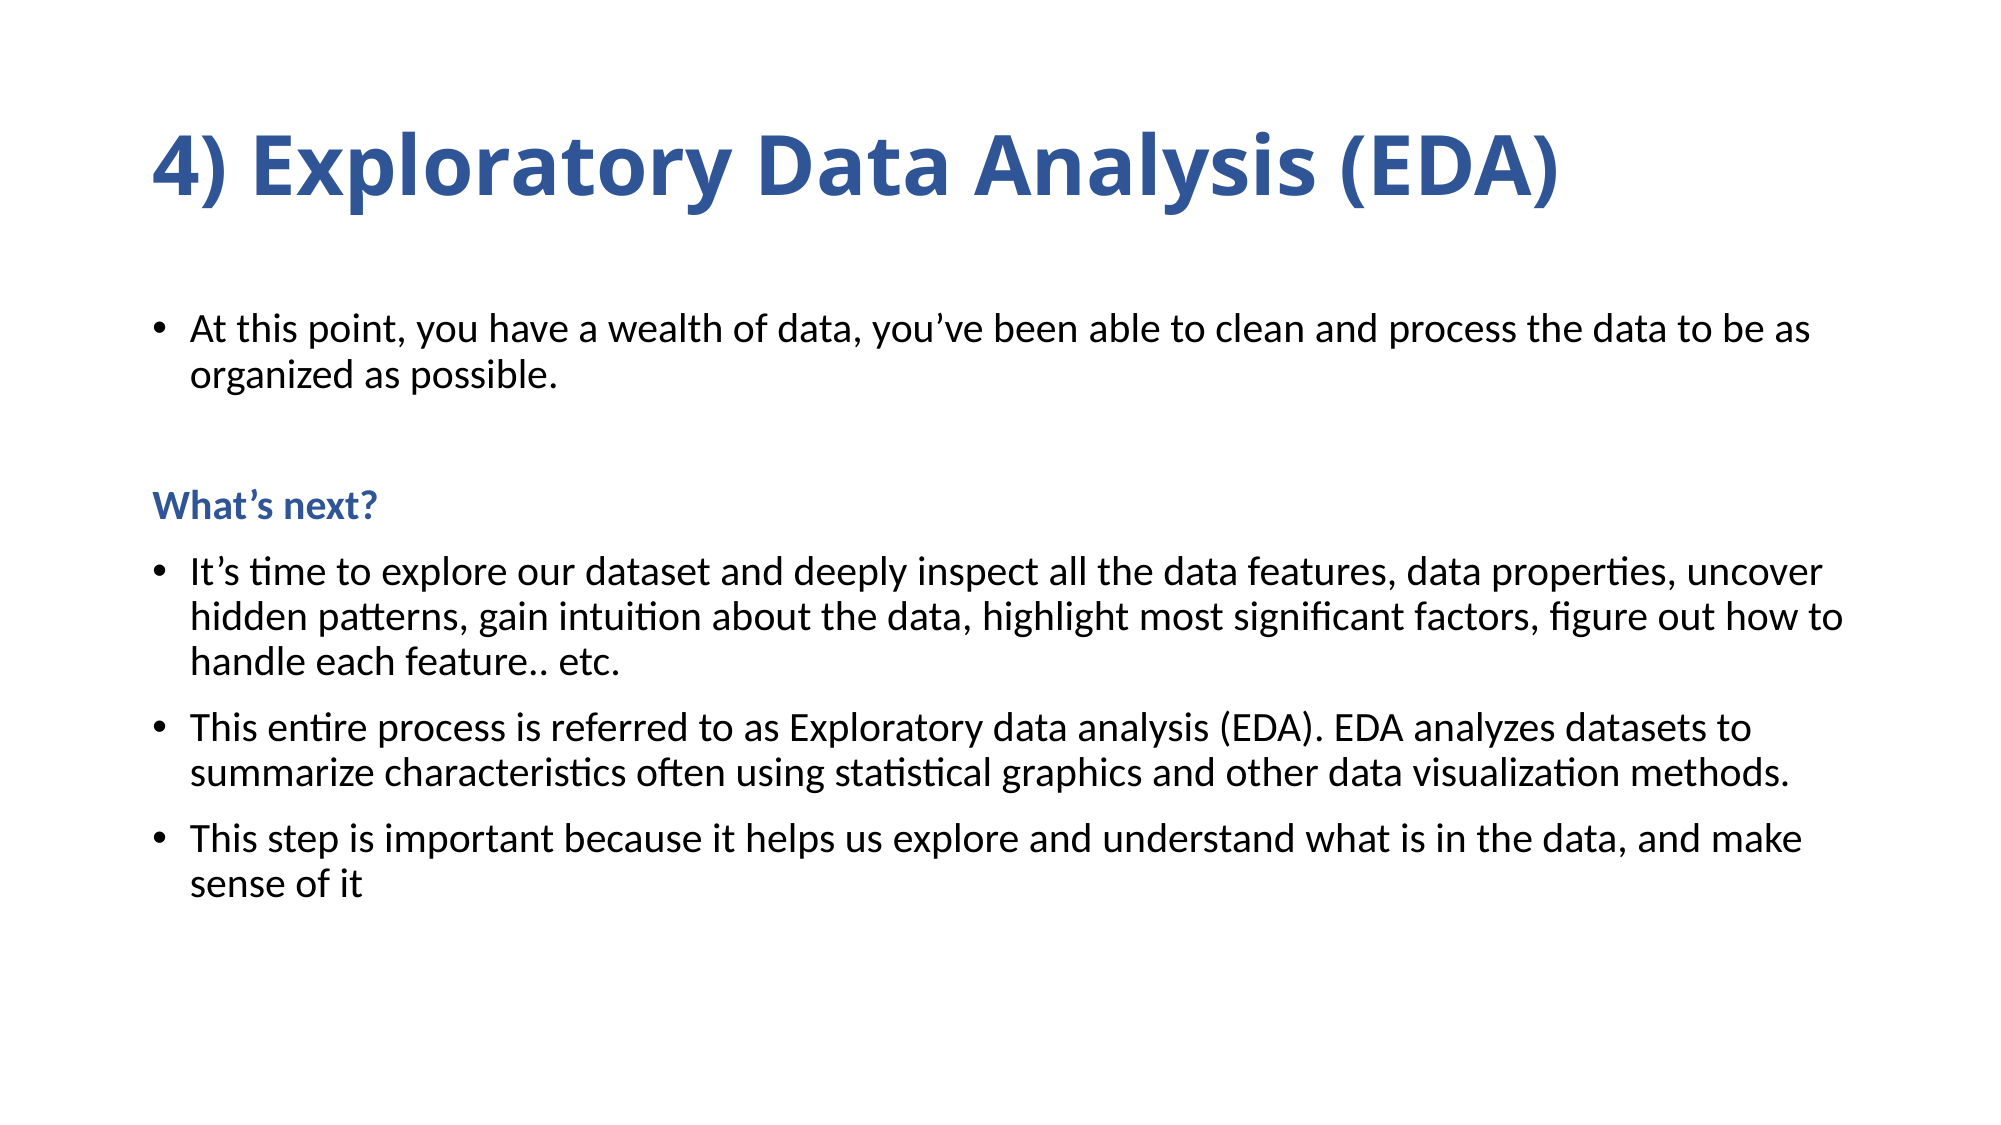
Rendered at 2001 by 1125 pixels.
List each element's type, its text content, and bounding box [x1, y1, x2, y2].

title 4) Exploratory Data Analysis (EDA) [137, 59, 1863, 278]
list At this point, you have a wealth of data, you’ve been able to clean and process the data to be as organized as possible. What’s next? It’s time to explore our dataset and deeply inspect all the data features, data properties, uncover hidden patterns, gain intuition about the data, highlight most significant factors, figure out how to handle each feature.. etc. This entire process is referred to as Exploratory data analysis (EDA). EDA analyzes datasets to summarize characteristics often using statistical graphics and other data visualization methods. This step is important because it helps us explore and understand what is in the data, and make sense of it [137, 299, 1863, 1014]
